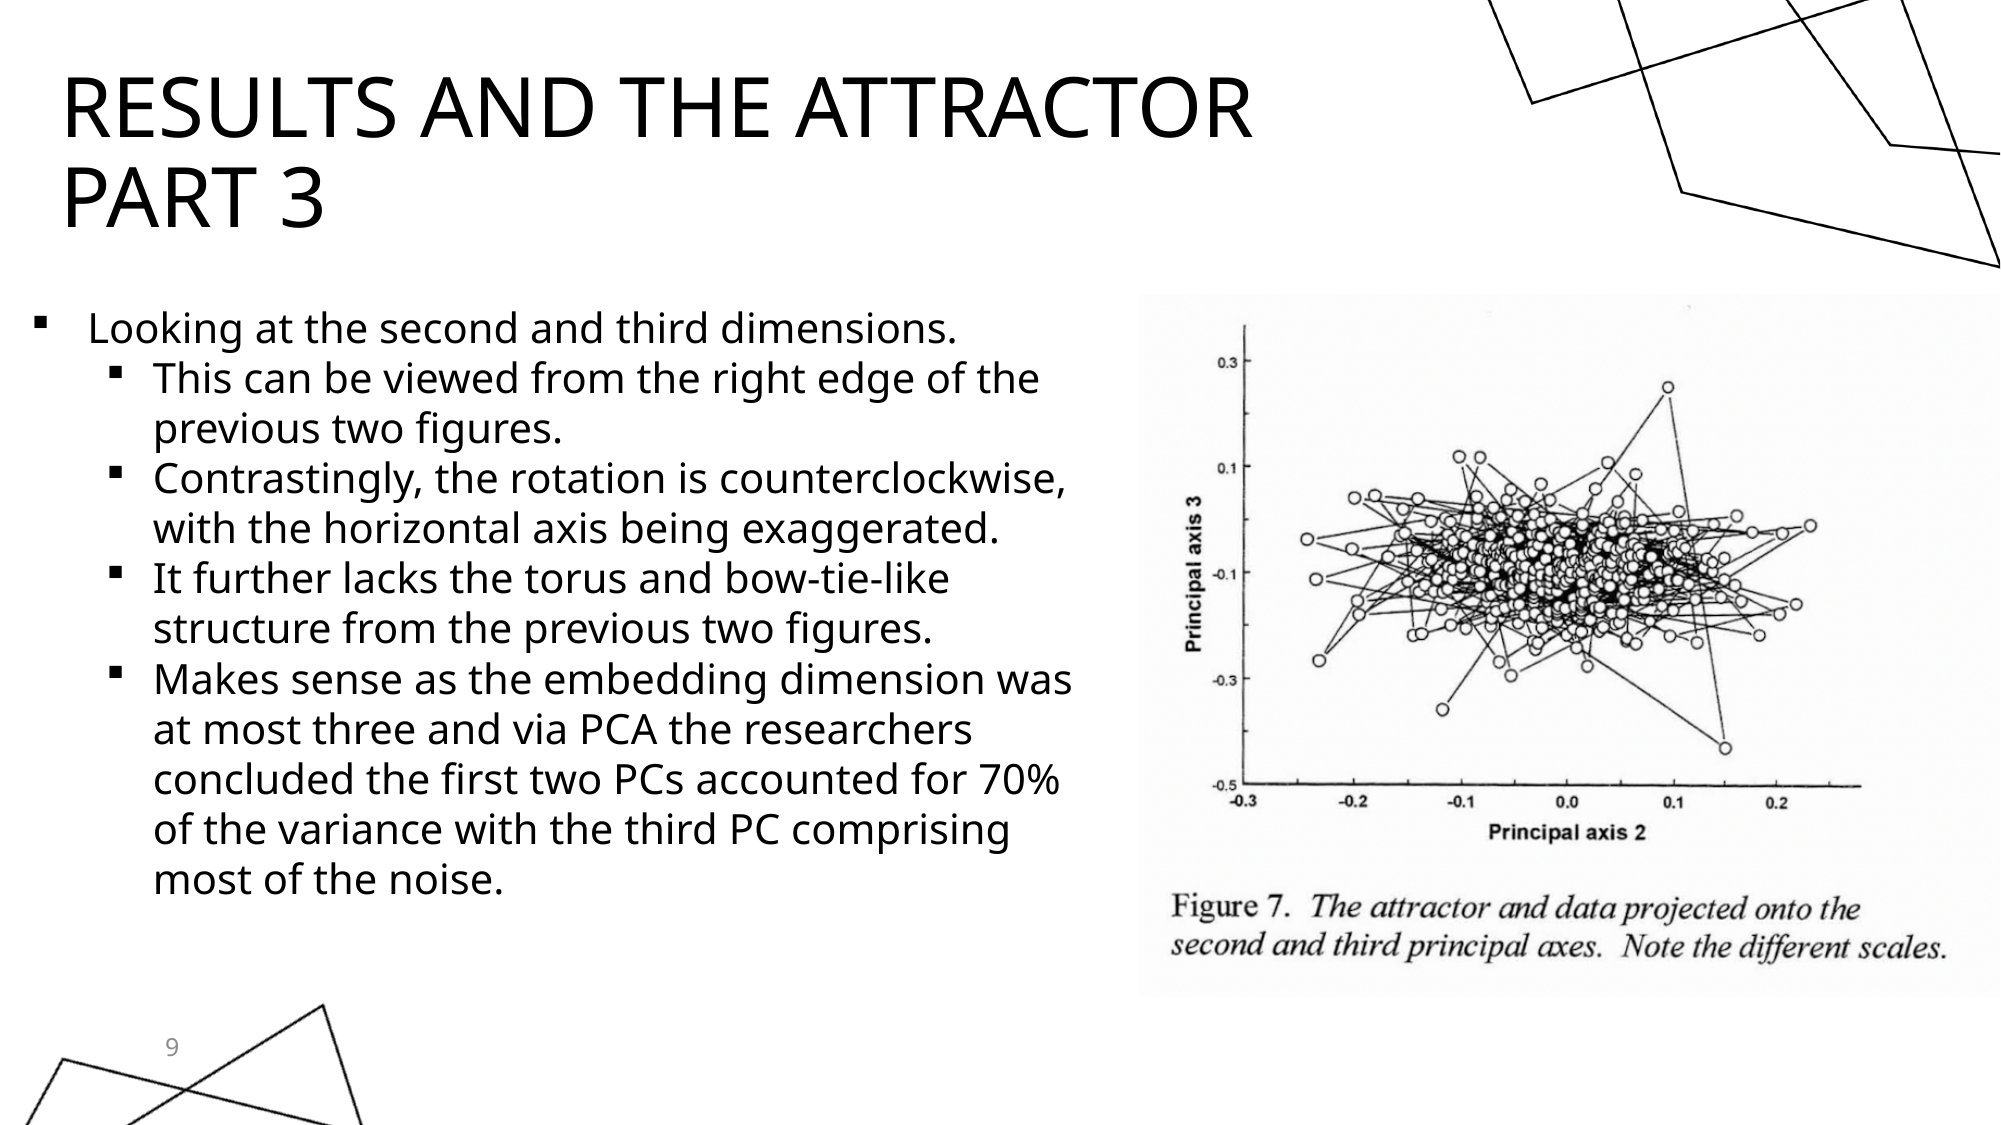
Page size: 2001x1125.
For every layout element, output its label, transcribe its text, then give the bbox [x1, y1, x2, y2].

title Results and The Attractor Part 3 [45, 67, 1455, 245]
picture [1412, 0, 2001, 277]
slide_number 9 [150, 1024, 254, 1074]
picture [1139, 294, 2000, 997]
text_box Looking at the second and third dimensions. This can be viewed from the right edge of the previous two figures. Contrastingly, the rotation is counterclockwise, with the horizontal axis being exaggerated. It further lacks the torus and bow-tie-like structure from the previous two figures. Makes sense as the embedding dimension was at most three and via PCA the researchers concluded the first two PCs accounted for 70% of the variance with the third PC comprising most of the noise. [16, 294, 1118, 910]
picture [0, 976, 408, 1125]
